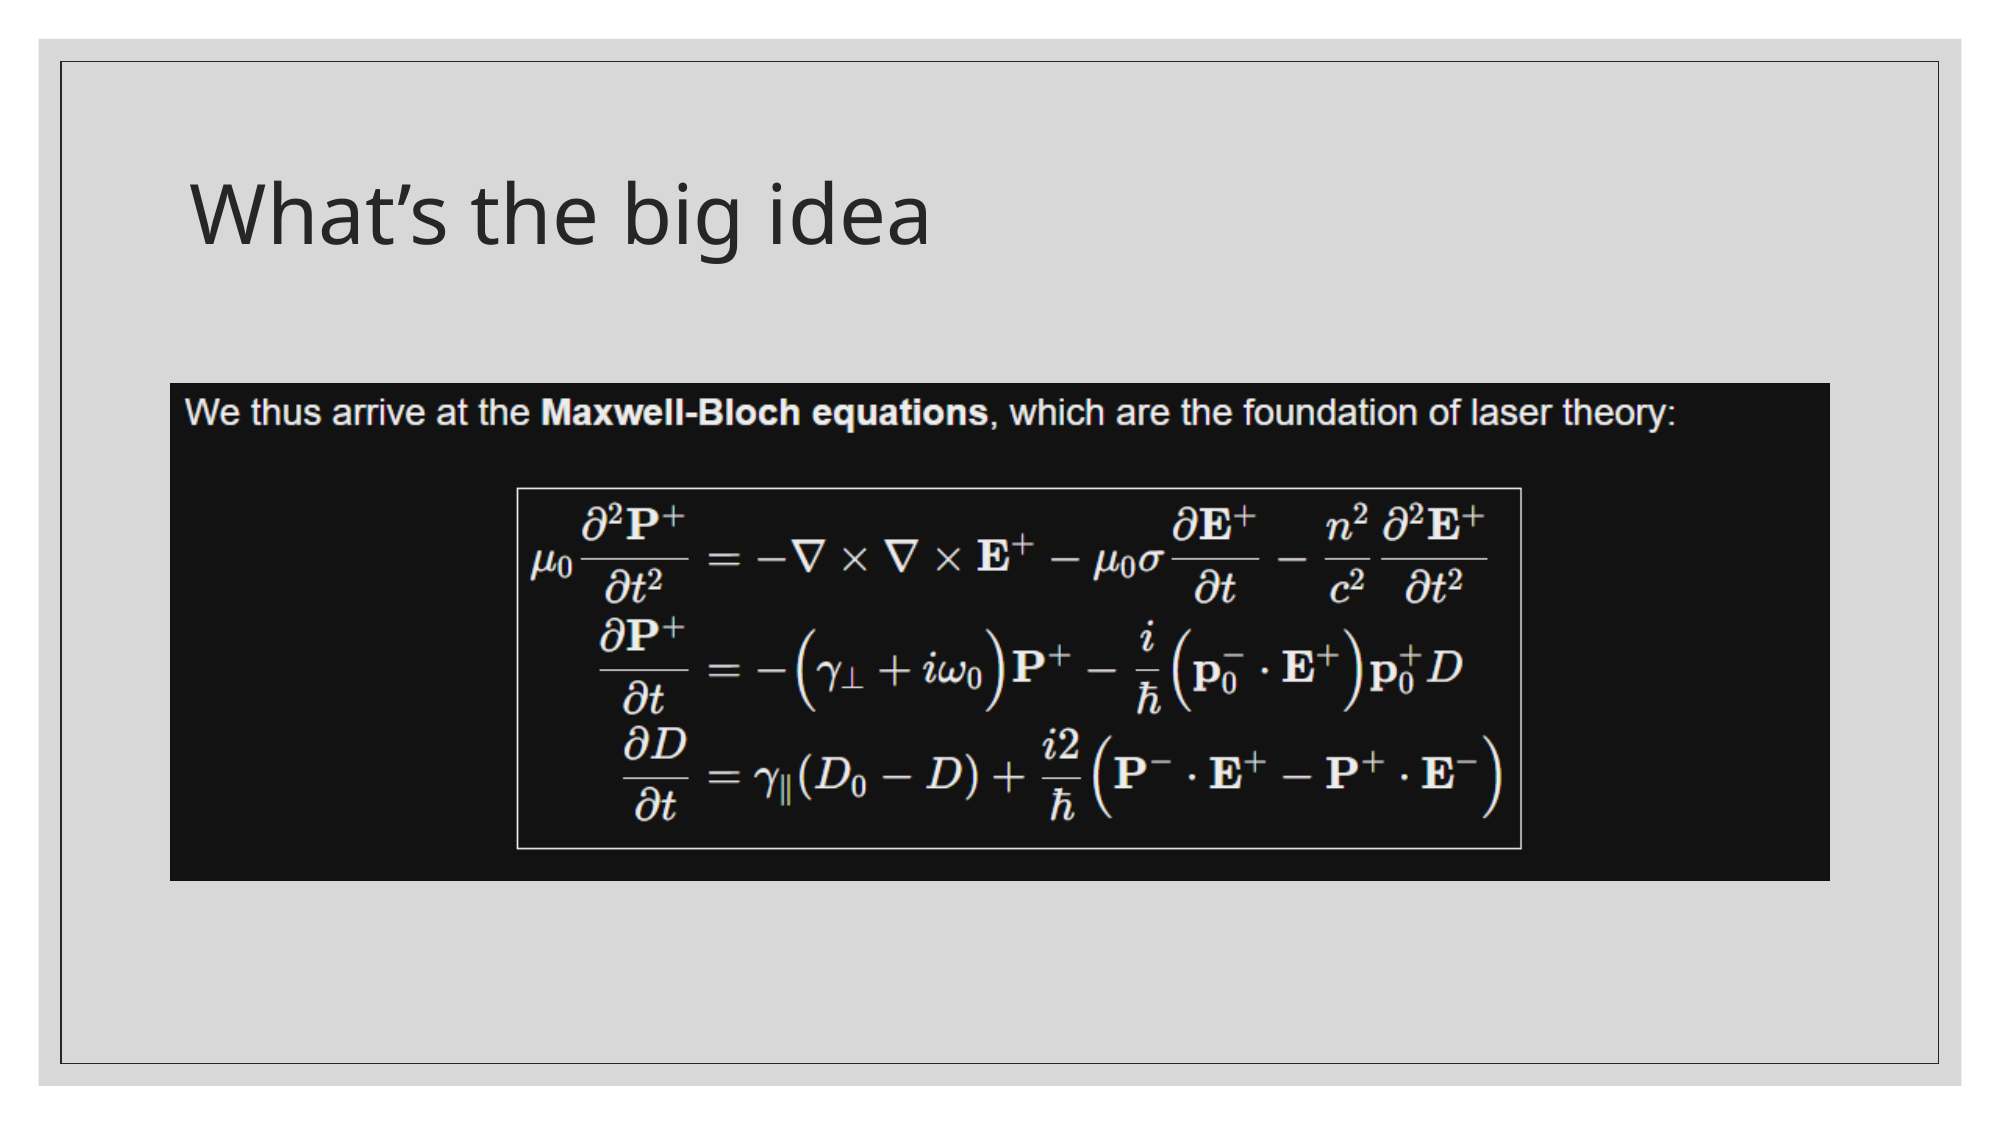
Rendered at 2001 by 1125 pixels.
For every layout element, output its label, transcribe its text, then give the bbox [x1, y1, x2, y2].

title What’s the big idea [174, 105, 1825, 331]
picture [170, 383, 1830, 881]
